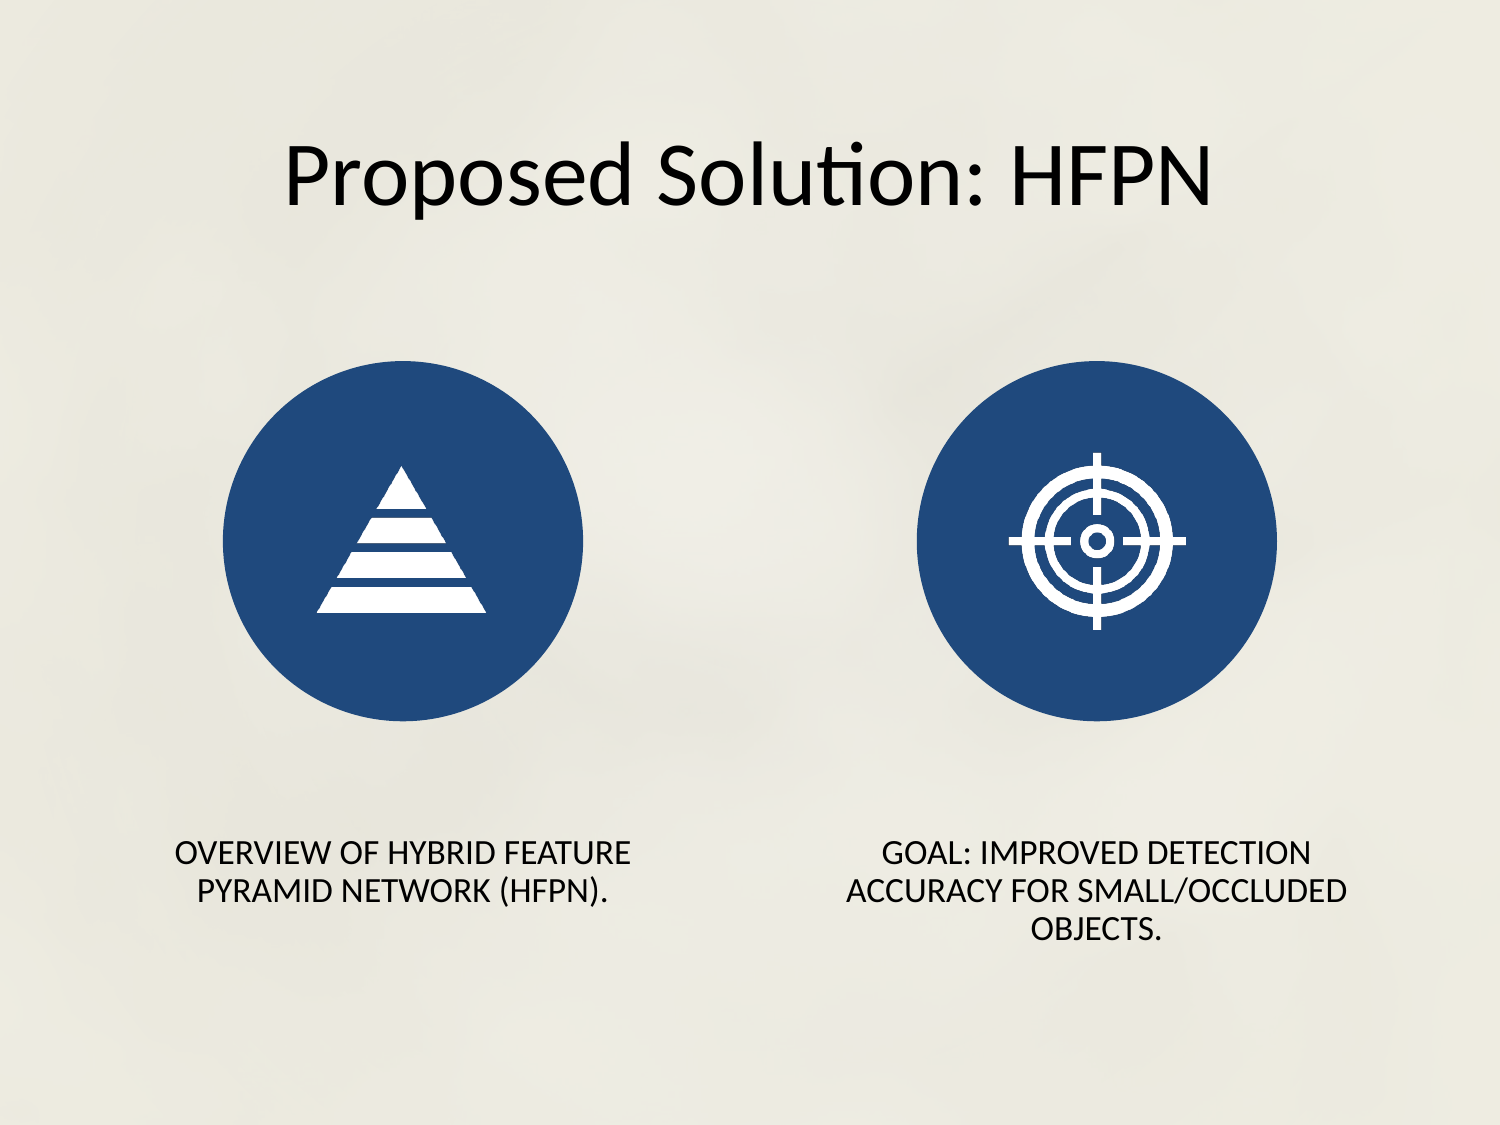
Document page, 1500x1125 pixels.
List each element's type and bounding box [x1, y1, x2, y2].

picture [0, 0, 1500, 1125]
list [102, 299, 1398, 1014]
